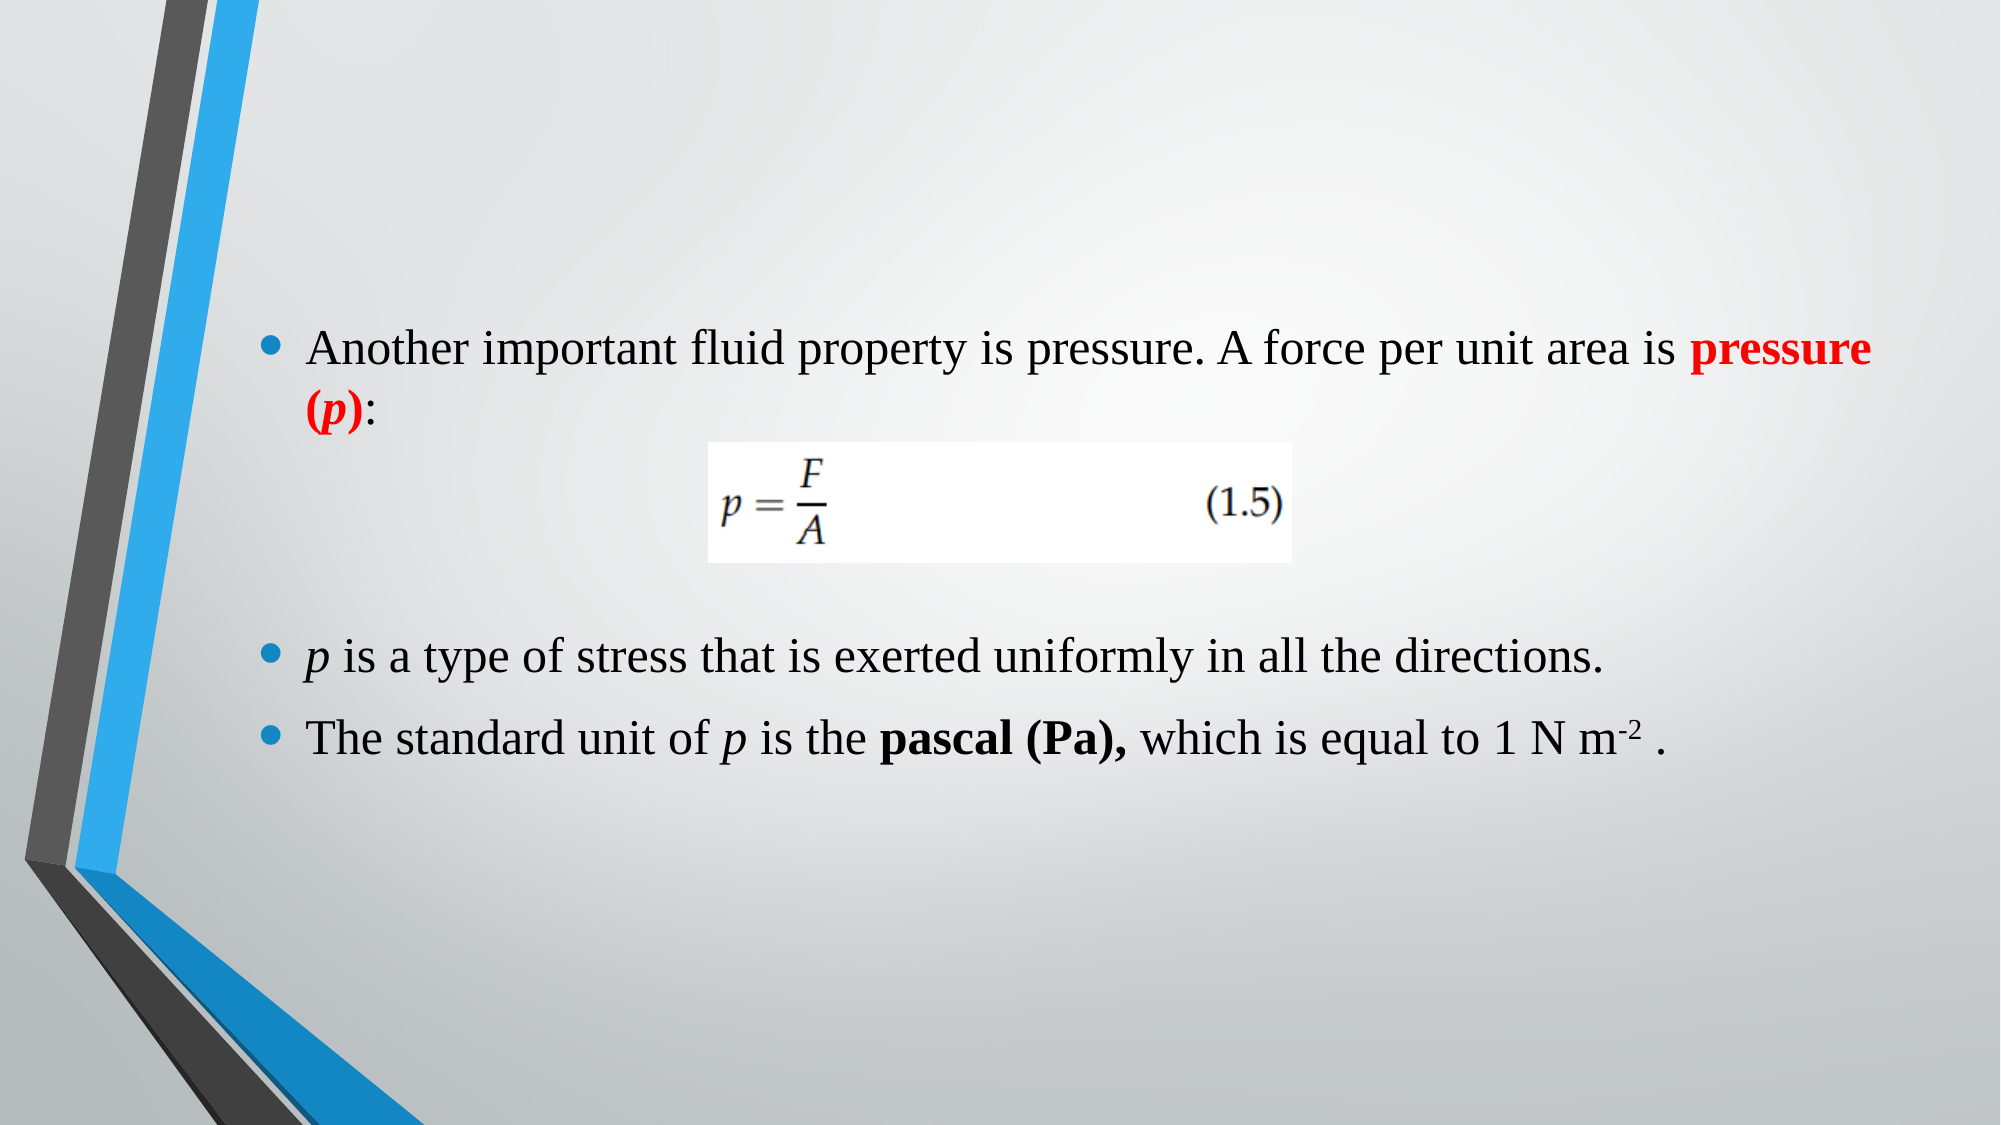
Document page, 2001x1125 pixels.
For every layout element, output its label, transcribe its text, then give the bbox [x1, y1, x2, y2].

list Another important fluid property is pressure. A force per unit area is pressure (p): p is a type of stress that is exerted uniformly in all the directions. The standard unit of p is the pascal (Pa), which is equal to 1 N m-2 . [243, 129, 1887, 950]
picture [708, 441, 1292, 563]
